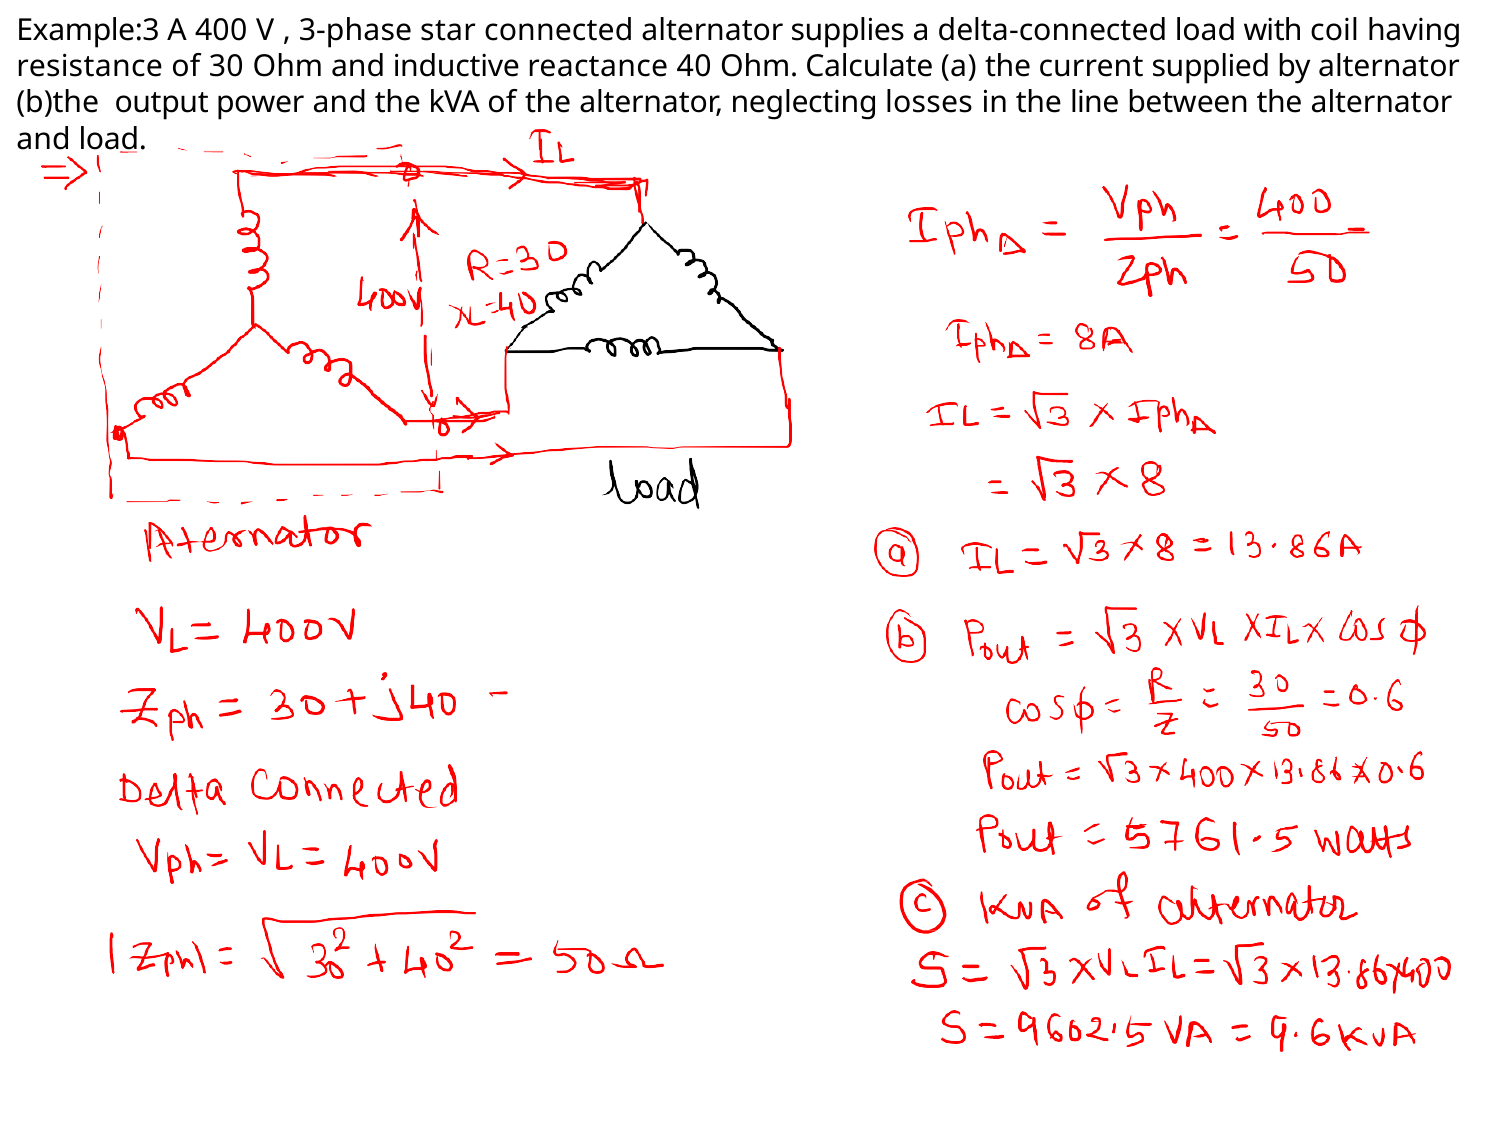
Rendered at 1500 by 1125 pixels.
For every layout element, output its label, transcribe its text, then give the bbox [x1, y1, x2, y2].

picture [1089, 402, 1114, 427]
picture [1280, 954, 1451, 994]
picture [135, 838, 229, 884]
text_box [1021, 548, 1040, 552]
text_box [988, 480, 1002, 484]
text_box [488, 691, 508, 697]
picture [1063, 530, 1109, 564]
picture [1338, 610, 1385, 641]
text_box [1058, 641, 1074, 647]
picture [908, 206, 1026, 256]
picture [1271, 824, 1298, 852]
text_box [1087, 838, 1105, 845]
picture [1121, 941, 1269, 985]
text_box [1030, 455, 1075, 501]
text_box [984, 1034, 1005, 1039]
picture [135, 606, 163, 645]
text_box [1203, 688, 1215, 693]
picture [1065, 767, 1080, 781]
picture [119, 687, 158, 728]
picture [170, 622, 220, 653]
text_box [1164, 1015, 1213, 1047]
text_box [926, 402, 979, 427]
picture [248, 830, 266, 866]
text_box [301, 847, 319, 852]
text_box [1025, 560, 1048, 565]
picture [1006, 686, 1094, 735]
text_box [1252, 835, 1262, 842]
picture [982, 750, 1053, 791]
picture [1117, 254, 1187, 297]
text_box [1229, 530, 1235, 556]
picture [941, 1010, 966, 1044]
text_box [1400, 604, 1426, 656]
text_box [1231, 1024, 1248, 1029]
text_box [1190, 612, 1224, 645]
picture [1248, 669, 1305, 737]
text_box [1219, 225, 1230, 232]
picture [1047, 1013, 1116, 1042]
picture [1245, 531, 1262, 559]
picture [1159, 820, 1185, 851]
picture [1095, 467, 1128, 496]
text_box [1192, 537, 1209, 543]
text_box [1042, 232, 1066, 236]
picture [1310, 1018, 1416, 1051]
picture [1289, 530, 1330, 558]
picture [1180, 750, 1424, 789]
text_box [1086, 871, 1133, 919]
picture [1313, 825, 1411, 858]
text_box [962, 976, 988, 983]
picture [886, 608, 927, 664]
text_box [218, 947, 233, 952]
text_box [993, 414, 1011, 418]
picture [1287, 250, 1346, 283]
picture [1163, 618, 1182, 646]
picture [242, 608, 355, 645]
picture [1075, 323, 1133, 353]
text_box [269, 689, 325, 721]
picture [1141, 461, 1166, 497]
picture [1195, 817, 1220, 851]
picture [976, 814, 1063, 855]
picture [1271, 1015, 1287, 1052]
picture [945, 319, 1054, 363]
picture [1256, 186, 1331, 221]
picture [251, 764, 458, 809]
text_box [1107, 708, 1121, 713]
text_box [1219, 235, 1239, 240]
picture [1126, 1015, 1152, 1047]
text_box [1042, 221, 1058, 225]
picture [911, 951, 949, 988]
picture [1097, 752, 1171, 783]
text_box [1083, 823, 1100, 833]
picture [494, 951, 532, 965]
picture [129, 941, 206, 978]
text_box [1232, 821, 1240, 856]
text_box [1056, 631, 1072, 635]
picture [276, 844, 294, 871]
text_box [1261, 227, 1370, 236]
picture [1120, 534, 1143, 561]
picture [1157, 884, 1358, 926]
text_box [899, 878, 947, 935]
text_box [1202, 699, 1219, 708]
text_box [962, 964, 980, 969]
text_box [1124, 817, 1150, 850]
text_box [218, 709, 242, 717]
picture [1068, 948, 1111, 985]
picture [1148, 667, 1182, 736]
text_box [978, 1022, 997, 1027]
picture [553, 939, 665, 975]
picture [1349, 679, 1404, 711]
text_box [219, 960, 233, 965]
text_box [1104, 698, 1120, 705]
text_box Example:3 A 400 V , 3-phase star connected alternator supplies a delta-connected load with coil having resistance of 30 Ohm and inductive reactance 40 Ohm. Calculate (a) the current supplied by alternator (b)the output power and the kVA of the alternator, neglecting losses in the line between the alternator and load. [14, 7, 1476, 156]
picture [344, 838, 438, 881]
text_box [1235, 1035, 1251, 1042]
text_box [960, 541, 1015, 574]
picture [963, 619, 1029, 665]
picture [167, 700, 203, 742]
picture [1018, 1011, 1038, 1046]
text_box [218, 698, 239, 703]
picture [1127, 397, 1217, 434]
picture [873, 527, 920, 578]
picture [1095, 605, 1141, 655]
picture [1009, 946, 1056, 990]
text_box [1244, 612, 1324, 644]
picture [335, 672, 456, 721]
text_box [1194, 547, 1212, 552]
picture [1156, 533, 1174, 561]
picture [1024, 391, 1069, 430]
text_box [305, 860, 325, 866]
picture [980, 891, 1063, 925]
text_box [109, 932, 115, 974]
picture [119, 773, 226, 815]
text_box [990, 406, 1005, 411]
picture [1339, 533, 1362, 557]
text_box [1323, 703, 1340, 707]
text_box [41, 129, 793, 563]
picture [261, 910, 476, 980]
picture [1101, 183, 1202, 241]
